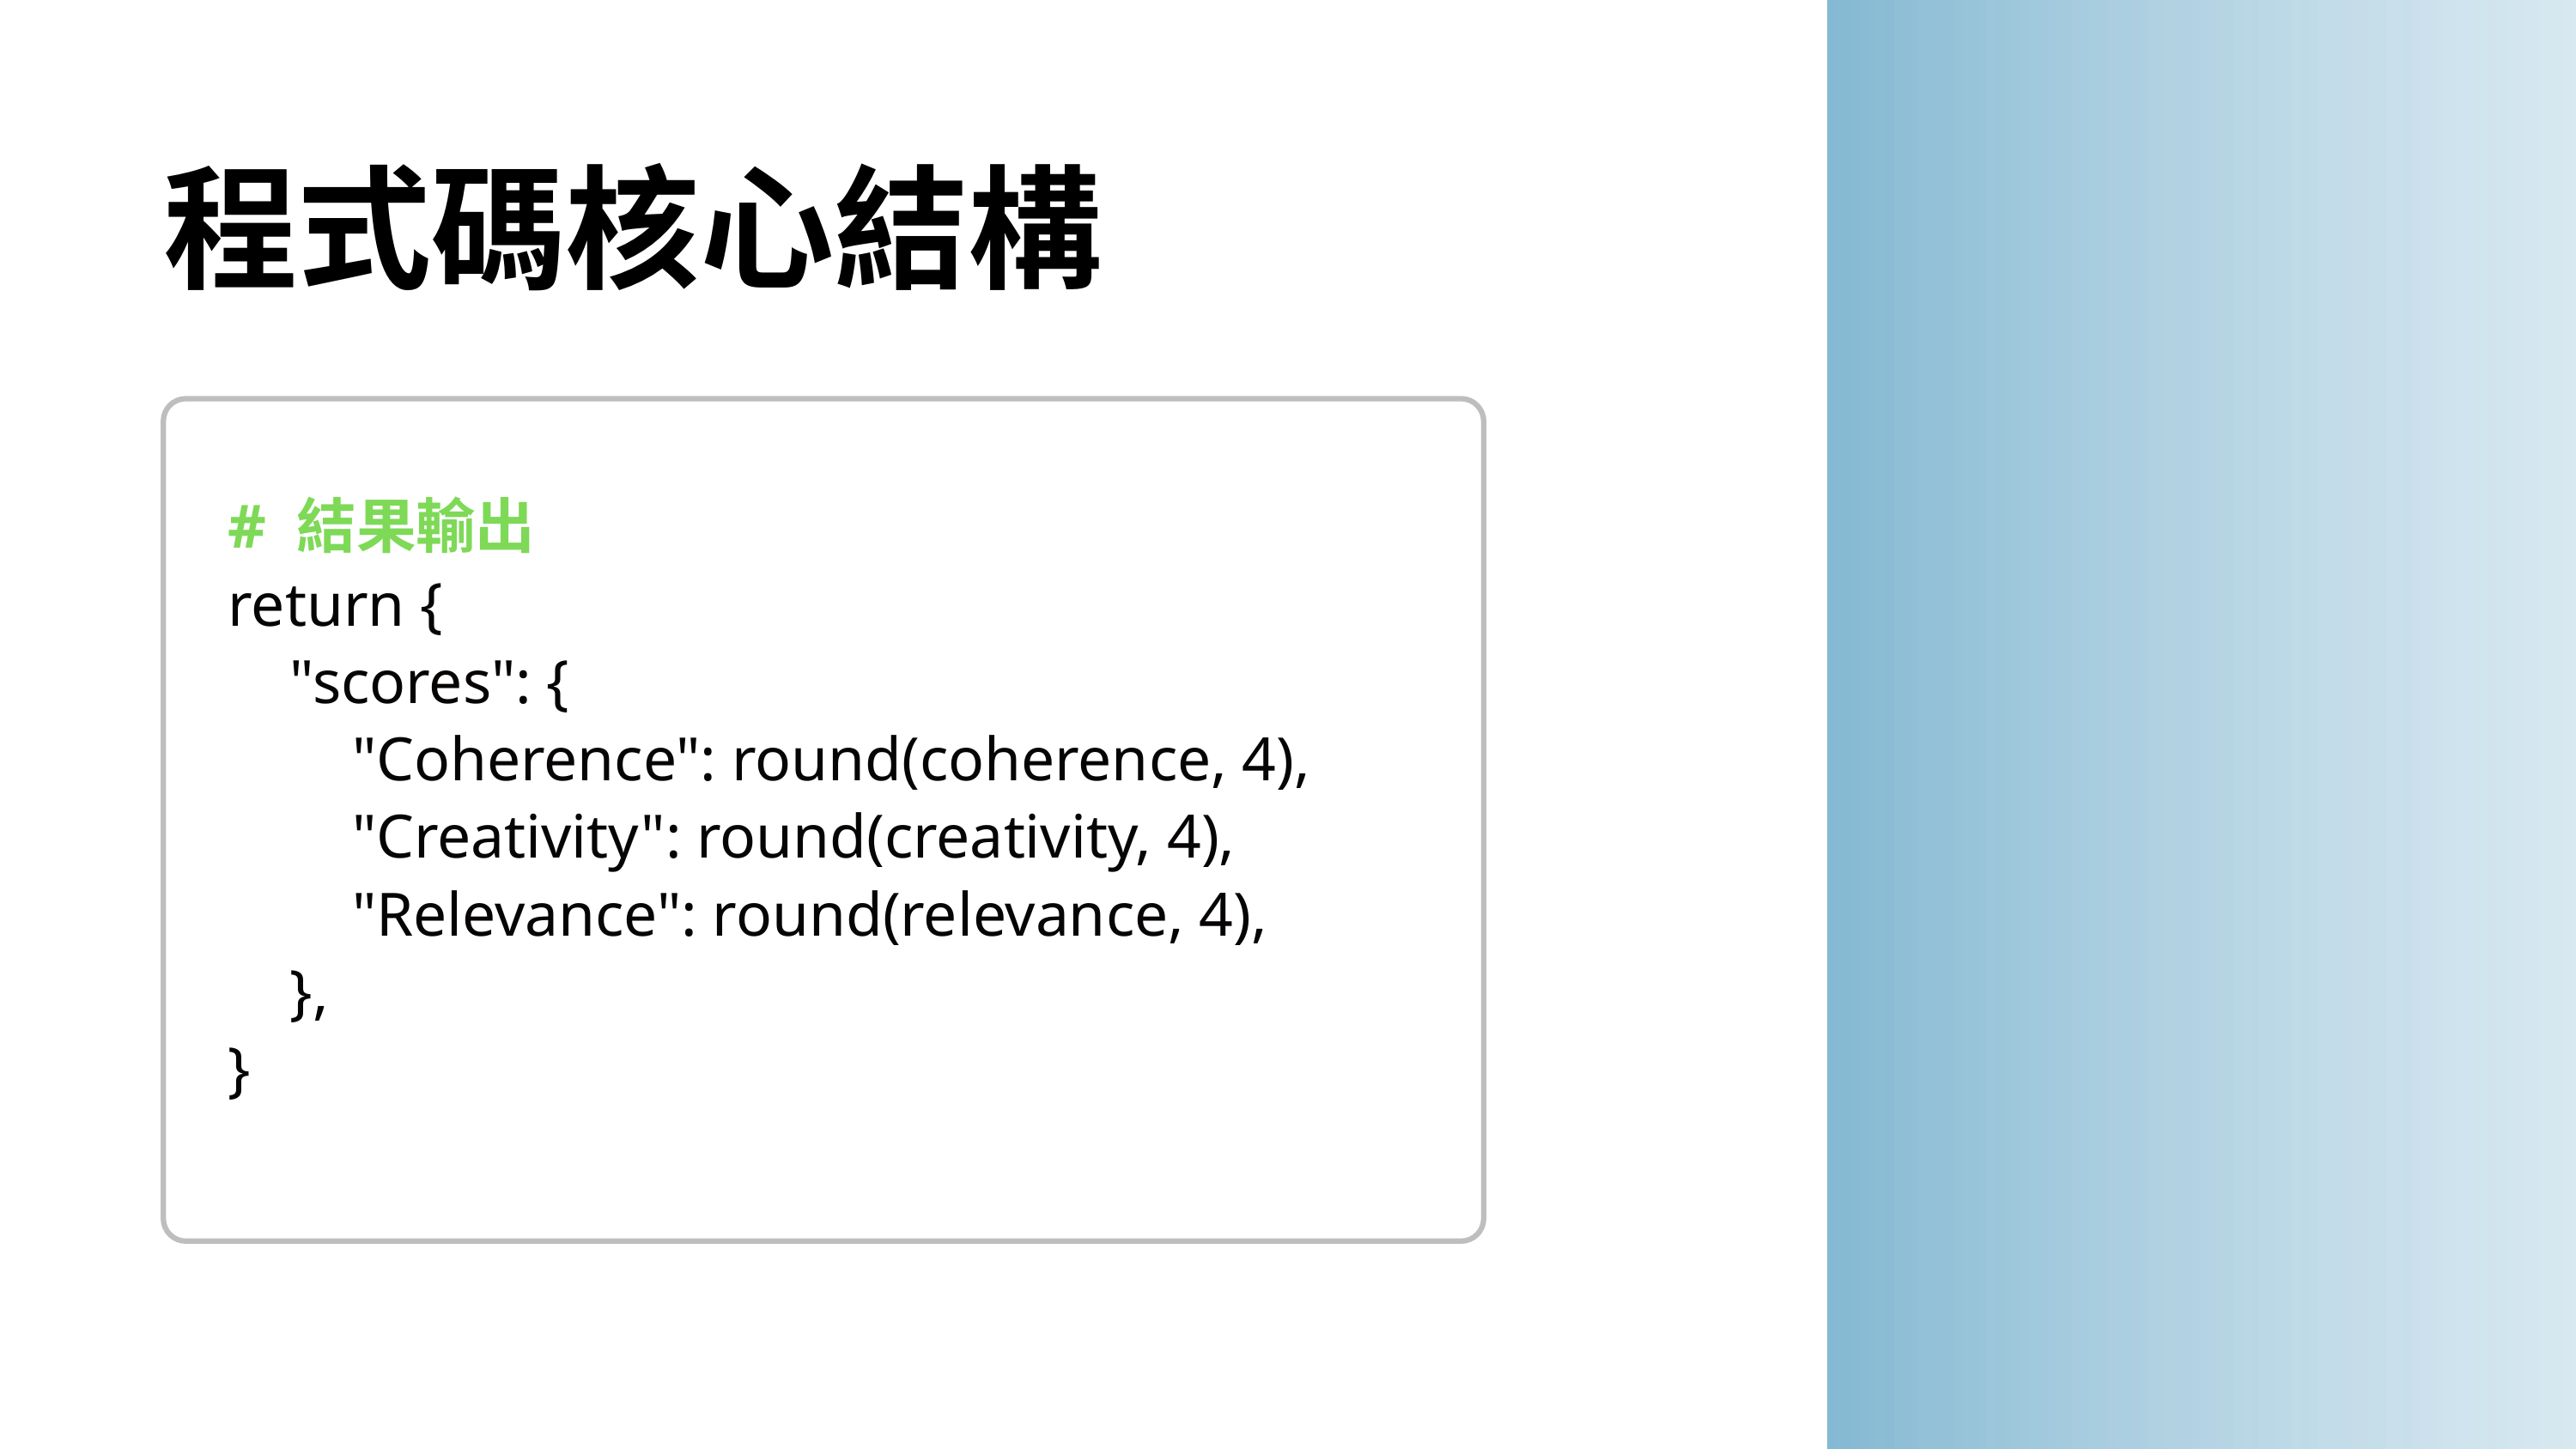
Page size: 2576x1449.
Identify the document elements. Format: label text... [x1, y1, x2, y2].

text_box 程式碼核心結構 [163, 144, 1235, 306]
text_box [162, 398, 1485, 1242]
text_box [1826, 0, 2576, 1449]
